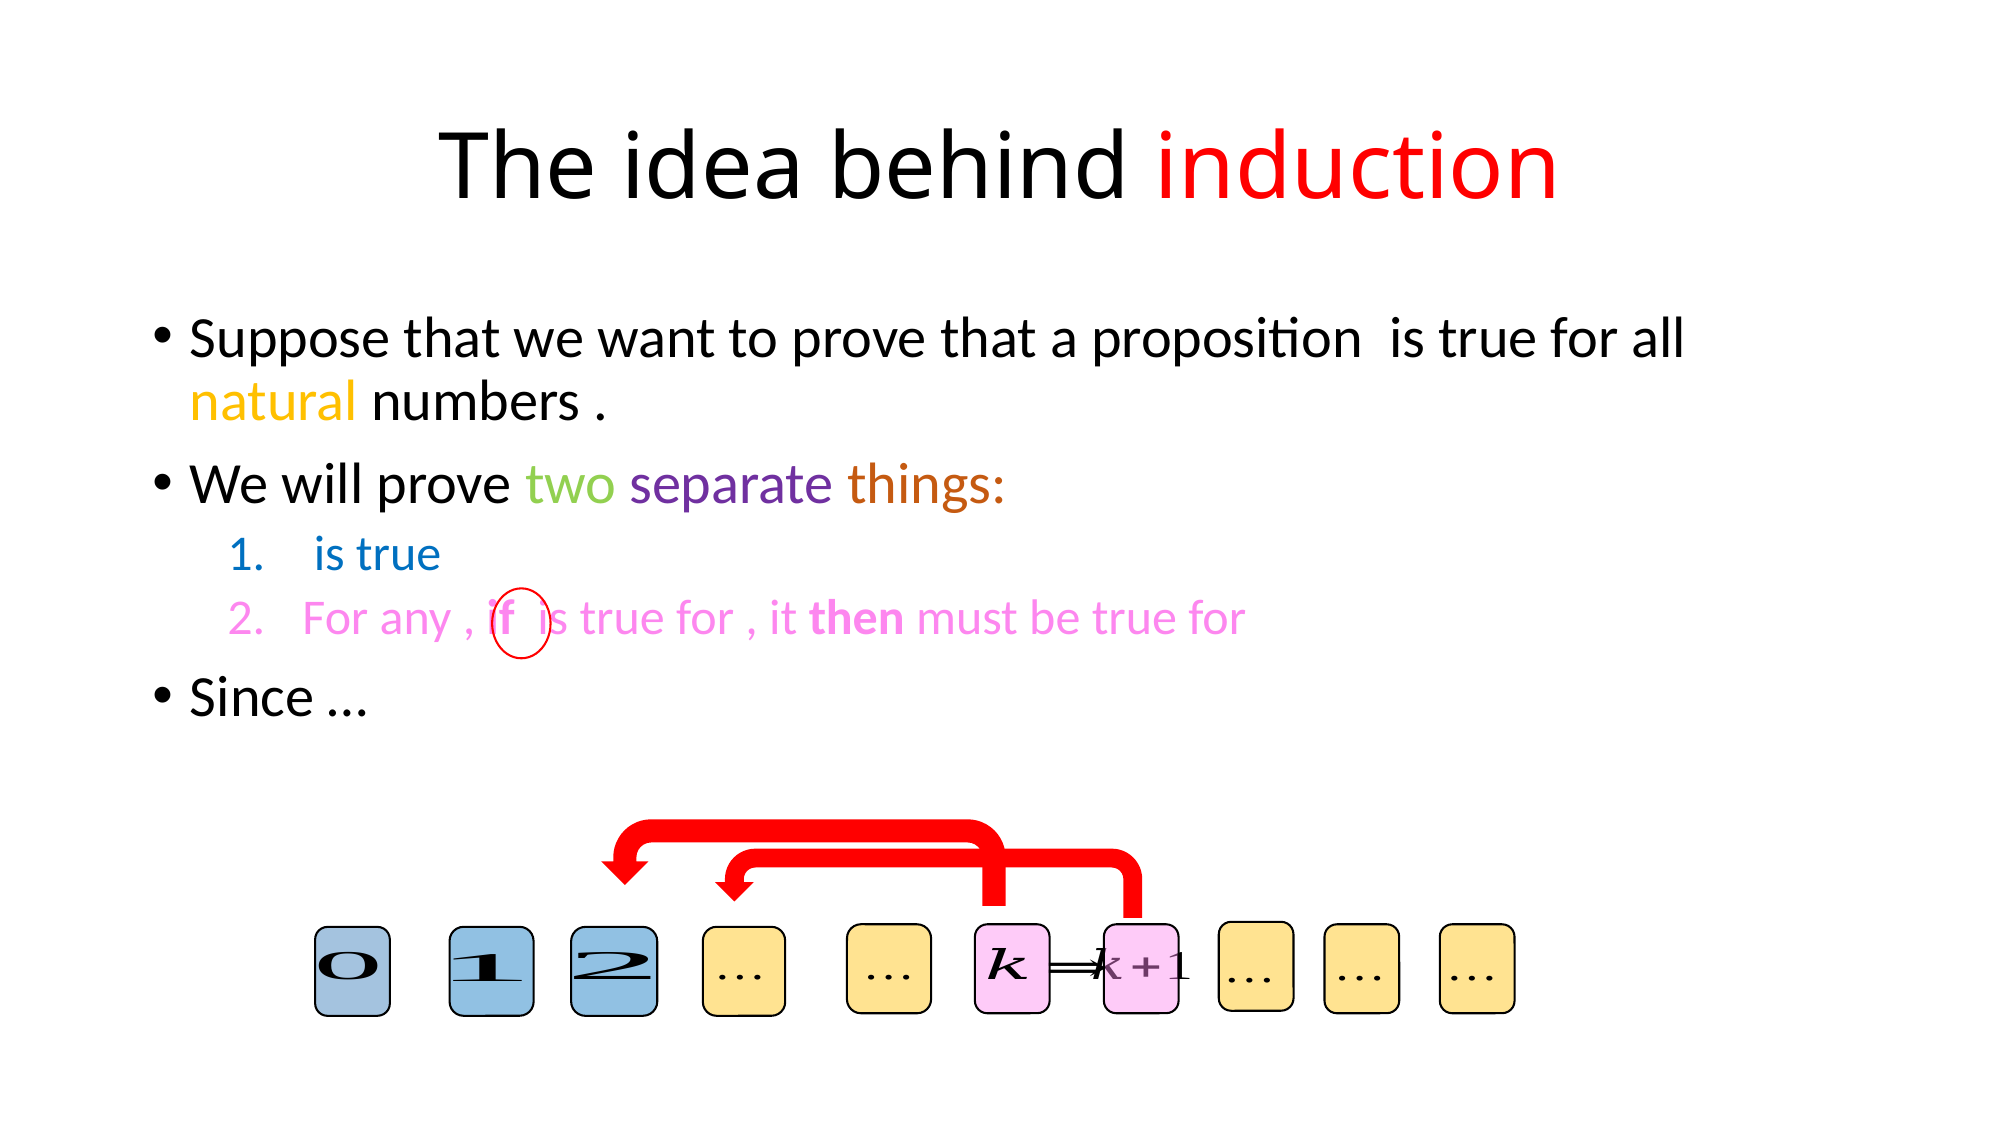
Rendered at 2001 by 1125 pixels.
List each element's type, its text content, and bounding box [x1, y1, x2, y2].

text_box [448, 925, 535, 1017]
text_box [715, 848, 1143, 918]
text_box [1102, 923, 1180, 1015]
text_box [491, 587, 552, 660]
text_box [1217, 920, 1295, 1012]
text_box [601, 819, 1005, 886]
text_box [1438, 923, 1516, 1015]
title The idea behind induction [137, 59, 1863, 278]
text_box [314, 925, 391, 1017]
text_box [845, 923, 933, 1015]
text_box [973, 923, 1051, 1015]
text_box [701, 925, 787, 1017]
text_box [982, 868, 1006, 906]
text_box [570, 925, 659, 1017]
text_box [1323, 923, 1401, 1015]
